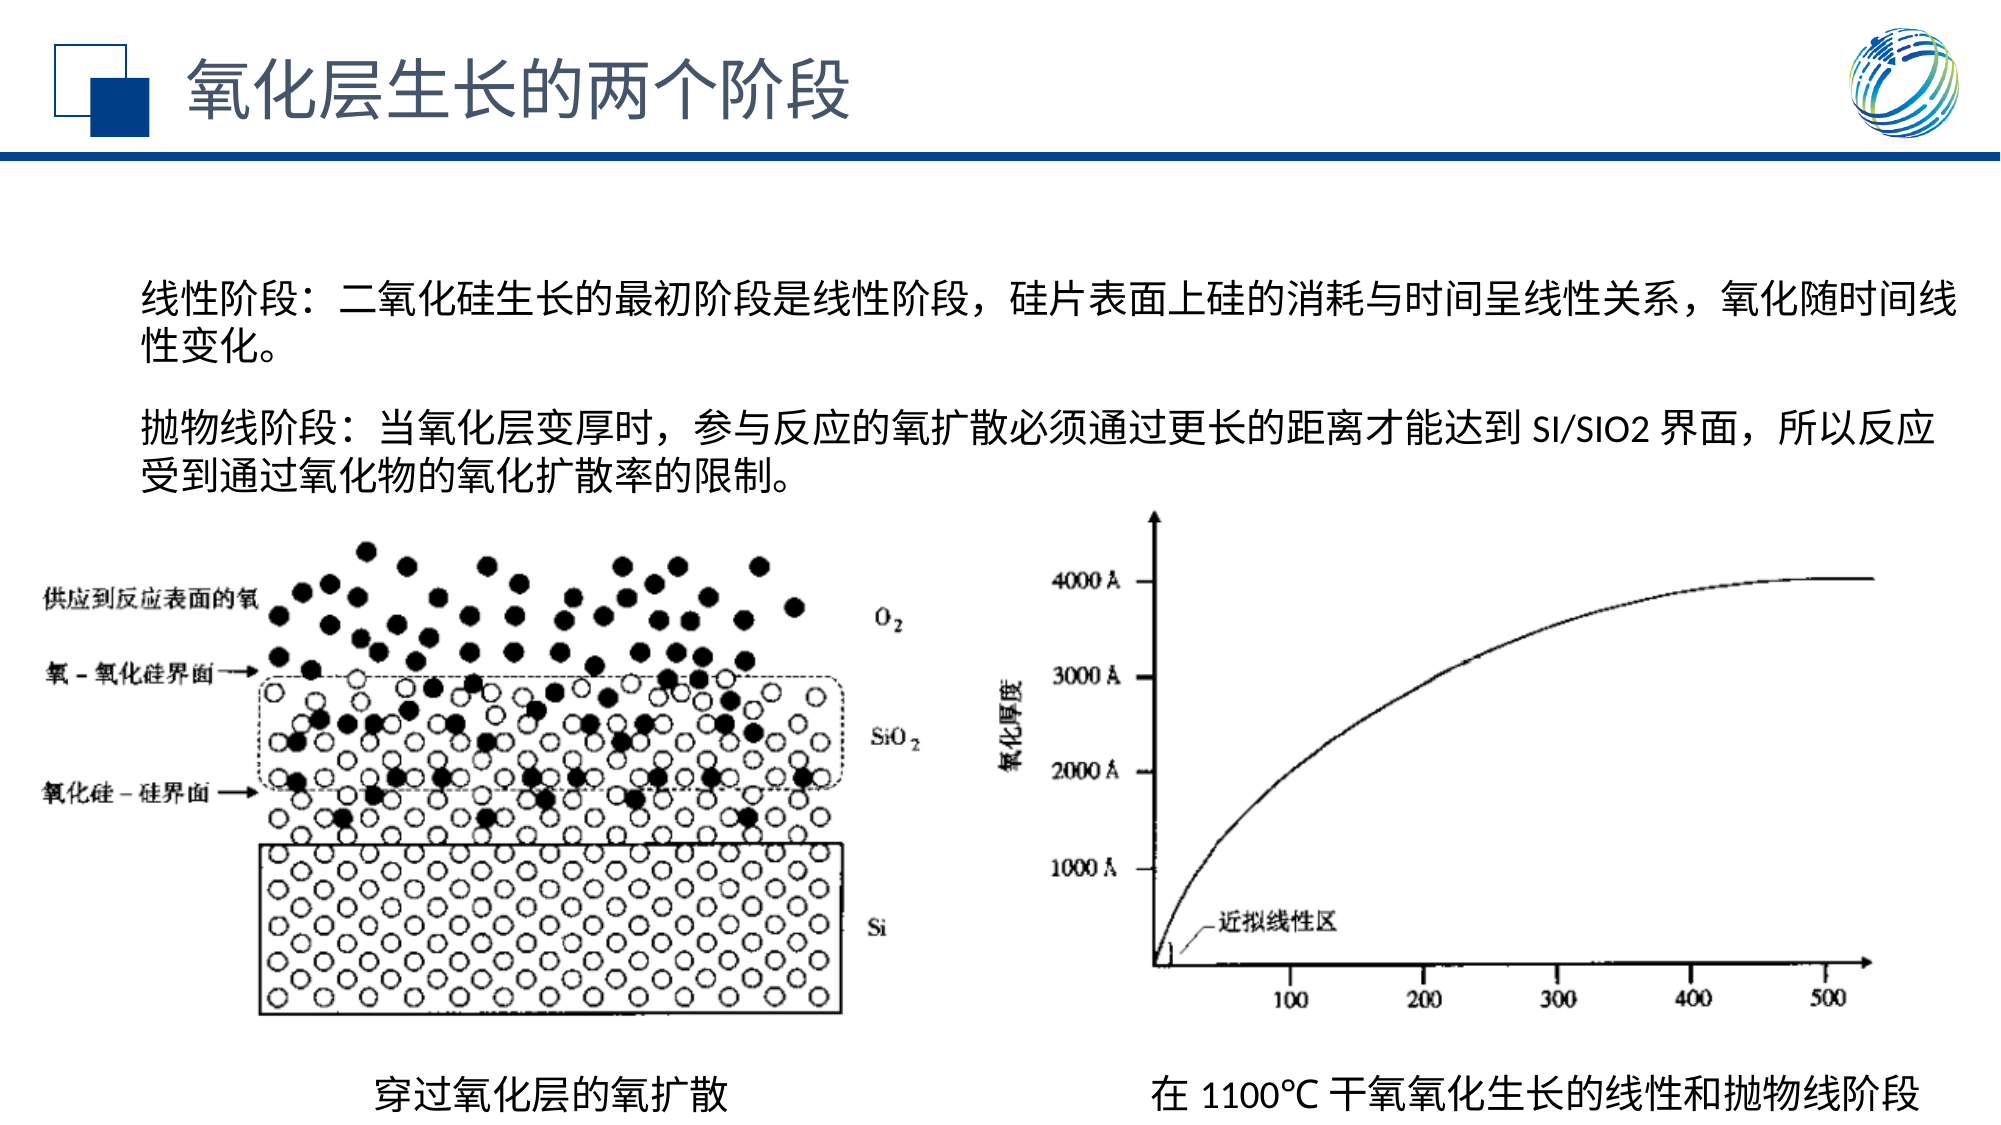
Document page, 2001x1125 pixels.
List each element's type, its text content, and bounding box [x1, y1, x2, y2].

text_box 穿过氧化层的氧扩散 [359, 1062, 745, 1125]
title 氧化层生长的两个阶段 [169, 23, 1445, 162]
text_box 在1100℃干氧氧化生长的线性和抛物线阶段 [1136, 1061, 1936, 1124]
picture [18, 532, 937, 1027]
text_box 线性阶段：二氧化硅生长的最初阶段是线性阶段，硅片表面上硅的消耗与时间呈线性关系，氧化随时间线性变化。 [125, 266, 1976, 377]
picture [1845, 24, 1963, 142]
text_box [54, 45, 150, 137]
text_box 抛物线阶段：当氧化层变厚时，参与反应的氧扩散必须通过更长的距离才能达到SI/SIO2界面，所以反应受到通过氧化物的氧化扩散率的限制。 [125, 395, 1953, 506]
picture [987, 507, 1903, 1027]
